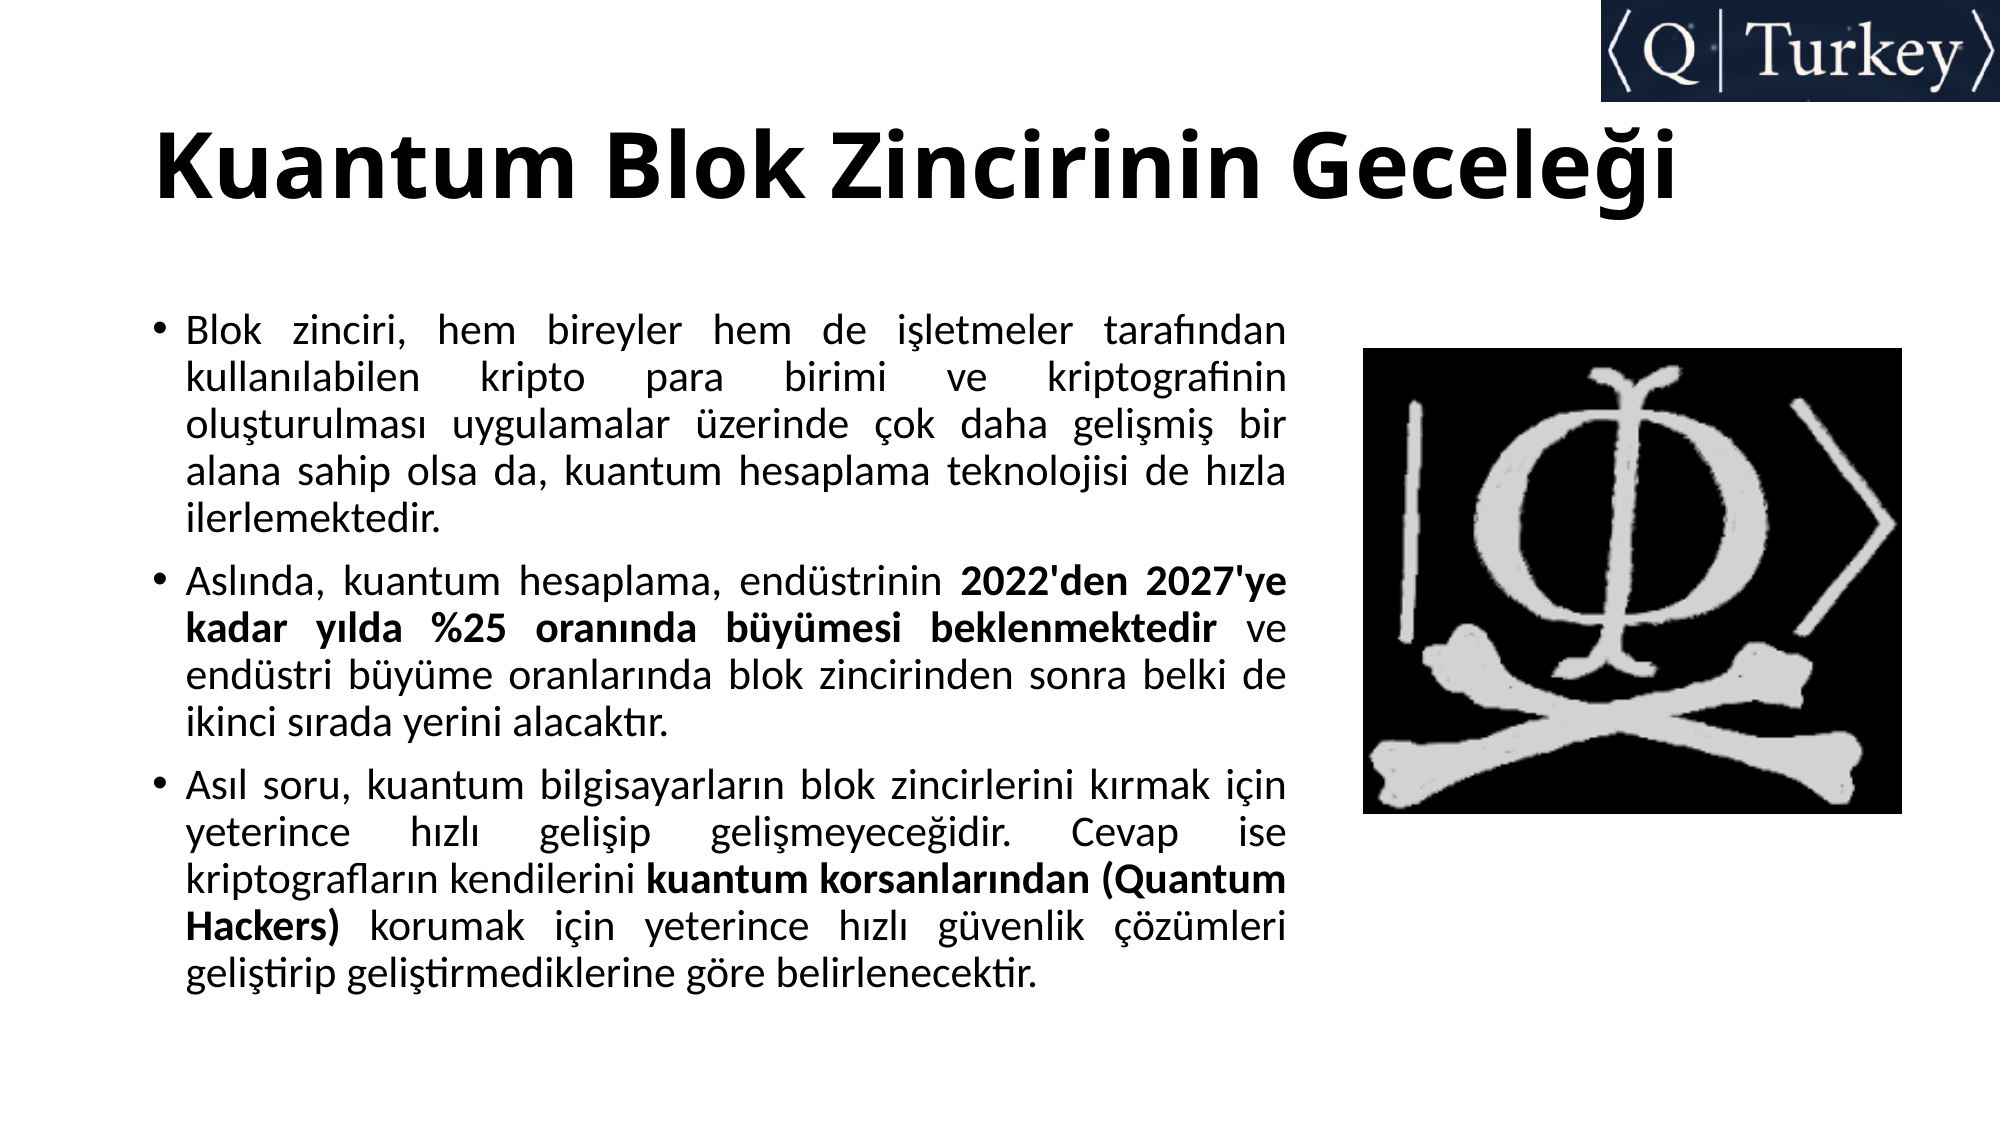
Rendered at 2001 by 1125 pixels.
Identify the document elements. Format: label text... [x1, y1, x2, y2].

title Kuantum Blok Zincirinin Geceleği [137, 59, 1863, 278]
picture [1601, 0, 2000, 102]
picture [1363, 348, 1902, 814]
list Blok zinciri, hem bireyler hem de işletmeler tarafından kullanılabilen kripto para birimi ve kriptografinin oluşturulması uygulamalar üzerinde çok daha gelişmiş bir alana sahip olsa da, kuantum hesaplama teknolojisi de hızla ilerlemektedir. Aslında, kuantum hesaplama, endüstrinin 2022'den 2027'ye kadar yılda %25 oranında büyümesi beklenmektedir ve endüstri büyüme oranlarında blok zincirinden sonra belki de ikinci sırada yerini alacaktır. Asıl soru, kuantum bilgisayarların blok zincirlerini kırmak için yeterince hızlı gelişip gelişmeyeceğidir. Cevap ise kriptografların kendilerini kuantum korsanlarından (Quantum Hackers) korumak için yeterince hızlı güvenlik çözümleri geliştirip geliştirmediklerine göre belirlenecektir. [137, 299, 1303, 1014]
